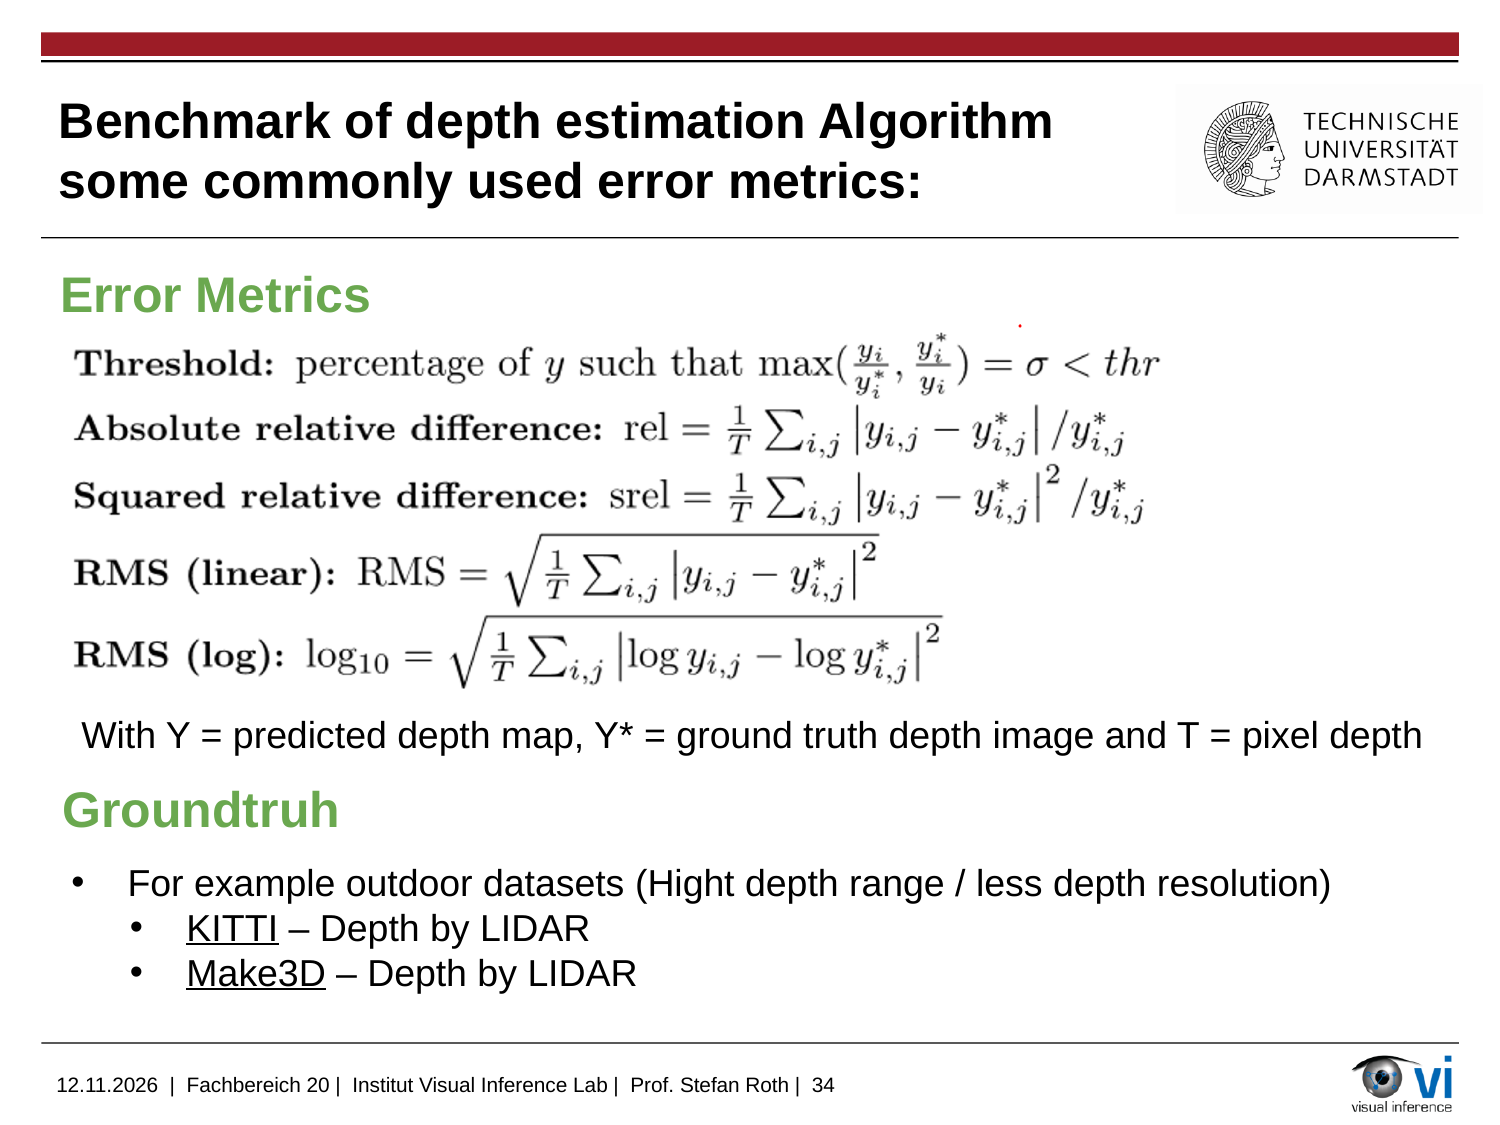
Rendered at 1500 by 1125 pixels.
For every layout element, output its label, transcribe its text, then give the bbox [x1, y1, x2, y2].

title Benchmark of depth estimation Algorithm some commonly used error metrics: [58, 79, 1149, 218]
picture [1175, 84, 1483, 214]
picture [1351, 1055, 1500, 1112]
text_box With Y = predicted depth map, Y* = ground truth depth image and T = pixel depth [66, 703, 1439, 764]
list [58, 324, 1179, 689]
text_box Error Metrics [12, 247, 420, 325]
text_box For example outdoor datasets (Hight depth range / less depth resolution) KITTI – Depth by LIDAR Make3D – Depth by LIDAR [56, 851, 1444, 1002]
text_box Groundtruh [0, 762, 405, 840]
